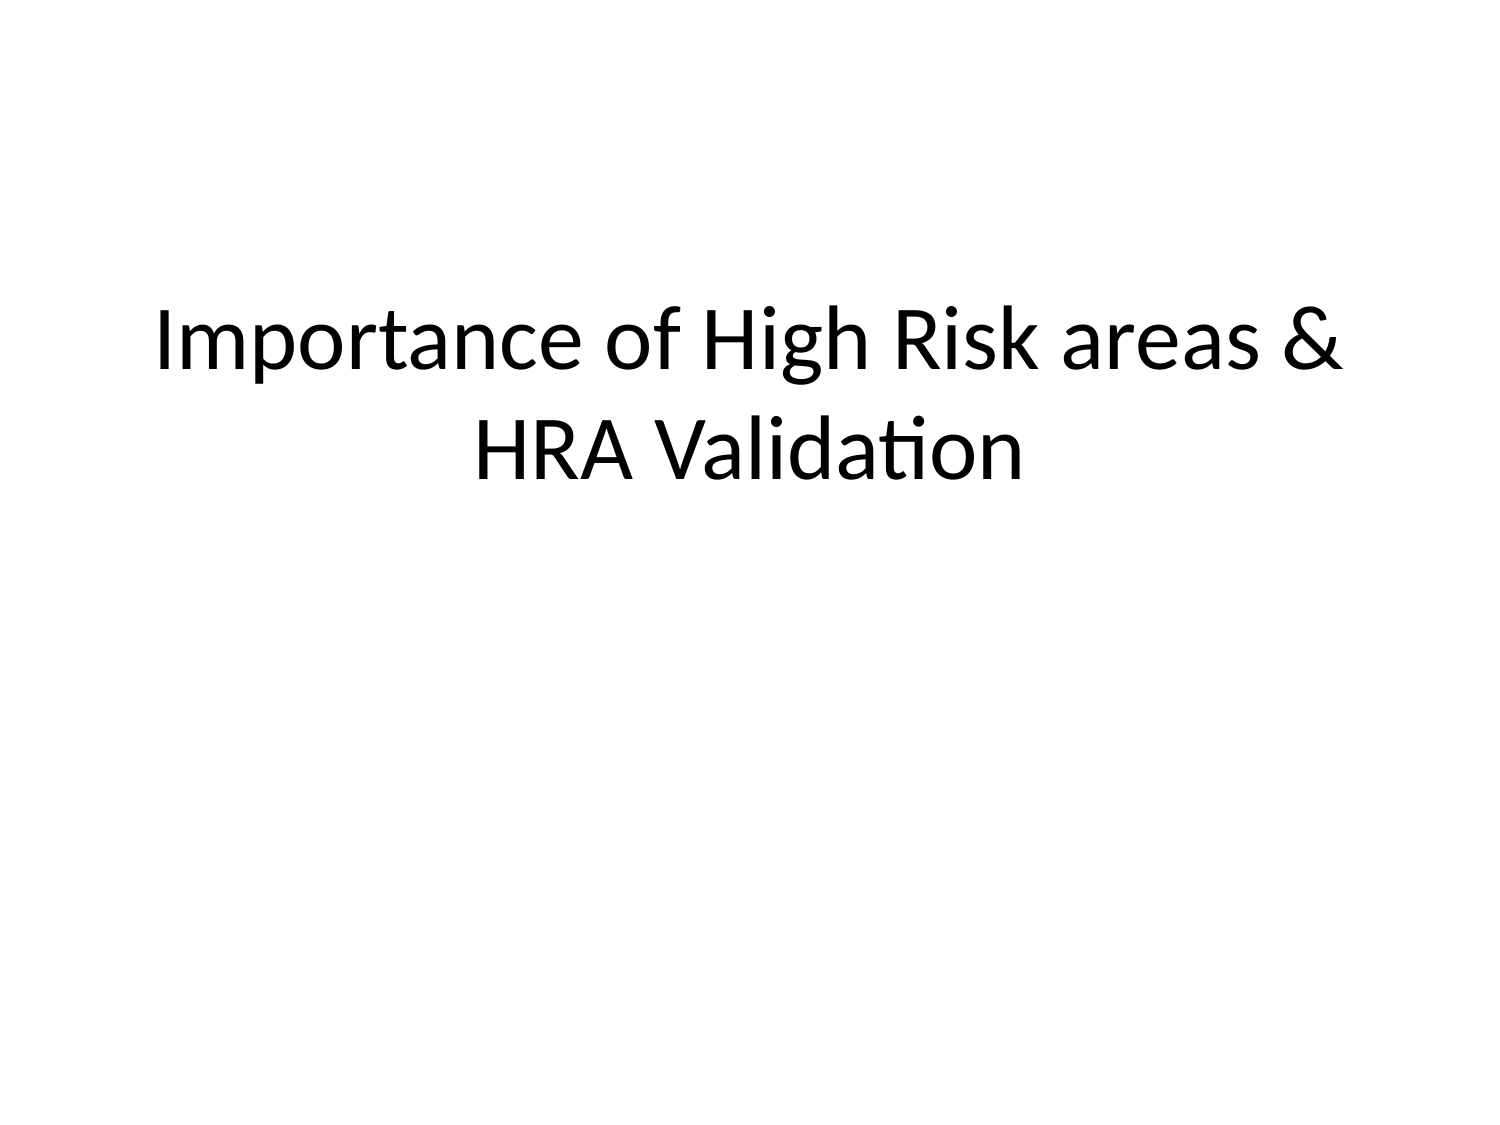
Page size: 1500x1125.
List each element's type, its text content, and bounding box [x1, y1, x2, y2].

title Importance of High Risk areas & HRA Validation [112, 267, 1388, 509]
